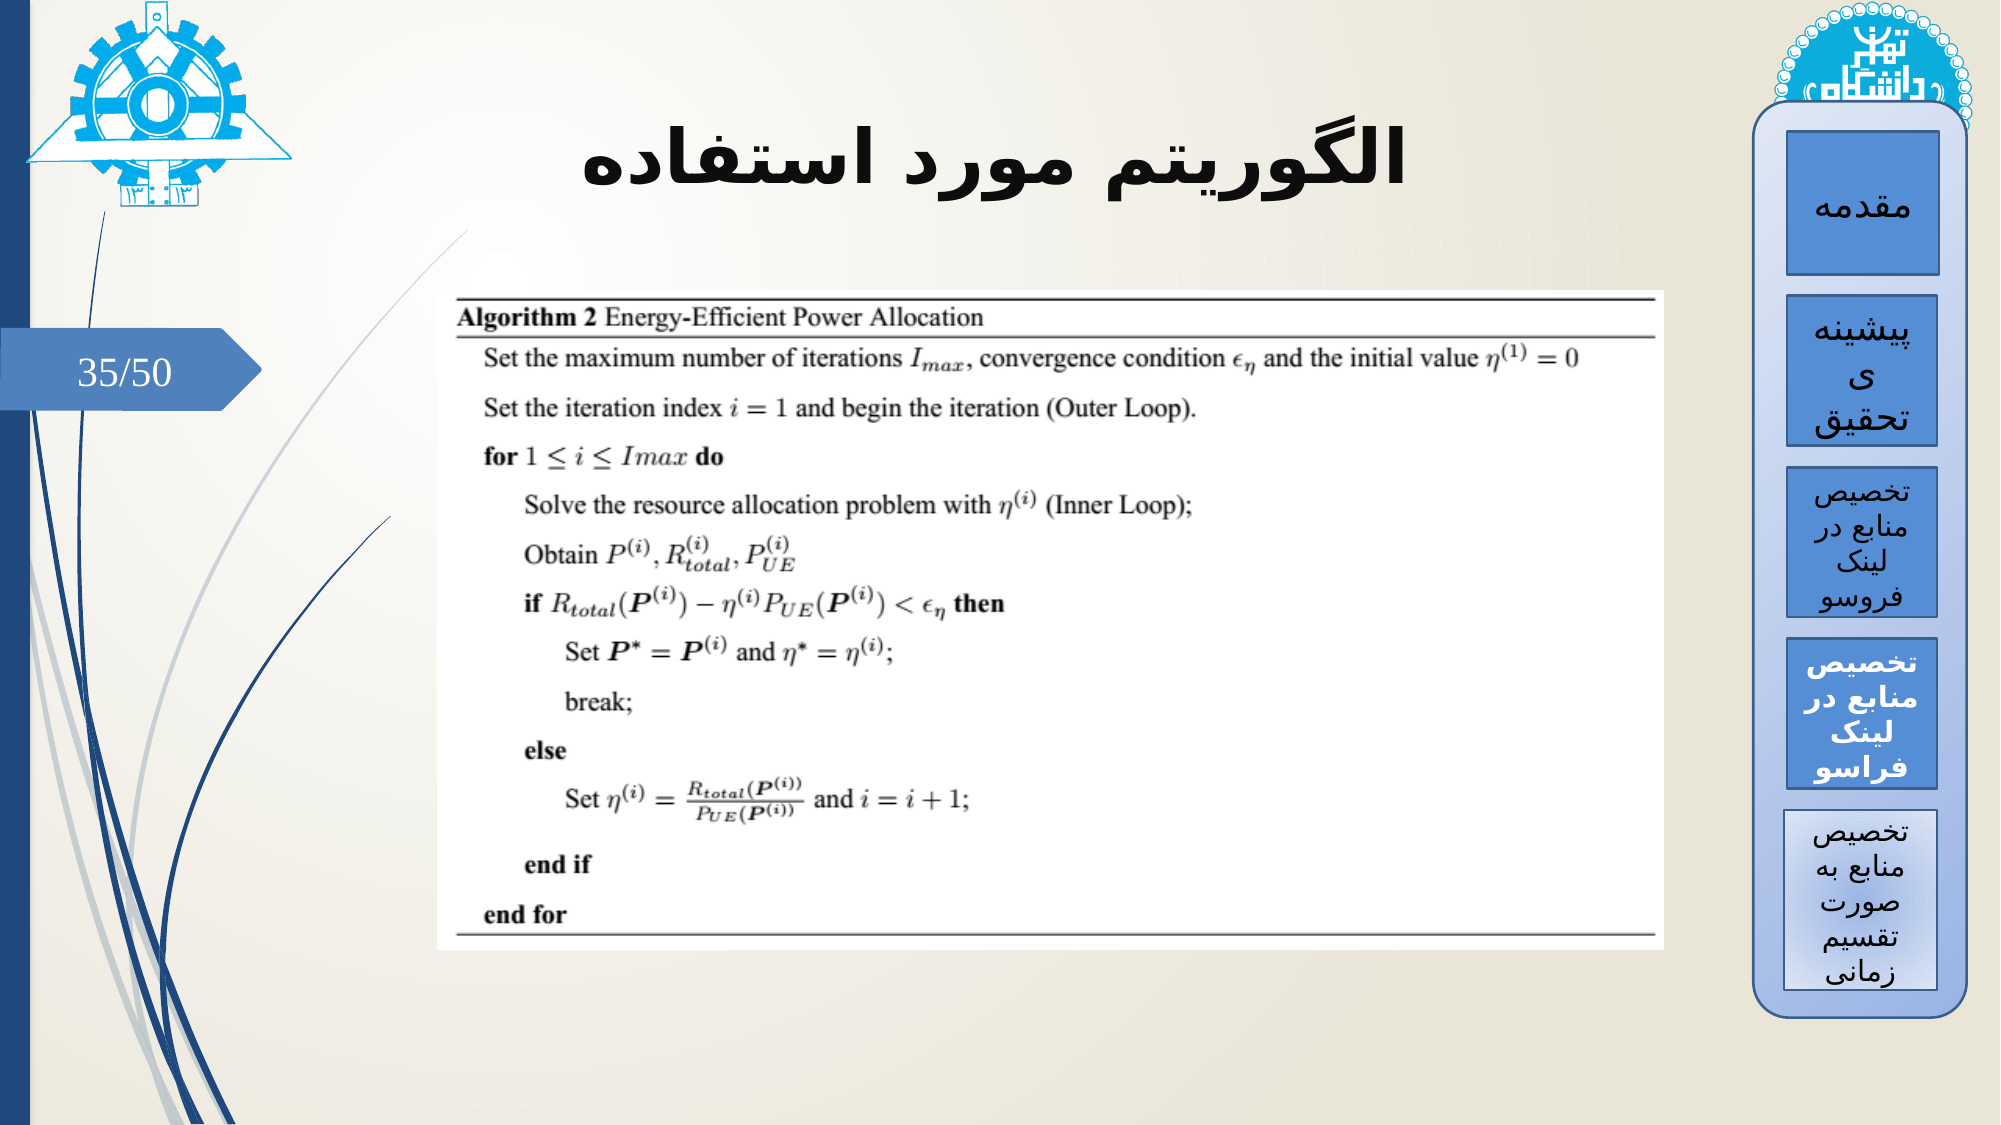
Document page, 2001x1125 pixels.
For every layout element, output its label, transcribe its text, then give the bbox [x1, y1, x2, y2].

picture [1910, 79, 1924, 99]
text_box تخصیص منابع در لینک فراسو [1786, 637, 1938, 790]
picture [437, 289, 1665, 950]
picture [1822, 84, 1839, 99]
slide_number 35/50 [23, 339, 188, 400]
text_box پیشینه ی تحقیق [1786, 294, 1938, 447]
picture [1772, 0, 1974, 201]
picture [1851, 27, 1905, 67]
text_box مقدمه [1786, 130, 1940, 276]
picture [23, 0, 294, 209]
title الگوریتم مورد استفاده [264, 101, 1727, 312]
text_box تخصیص منابع در لینک فروسو [1786, 466, 1938, 618]
picture [1932, 83, 1944, 100]
text_box تخصیص منابع به صورت تقسیم زمانی [1783, 809, 1938, 991]
picture [1904, 66, 1908, 92]
picture [1804, 83, 1815, 99]
picture [1843, 65, 1900, 99]
text_box [1751, 99, 1968, 1019]
